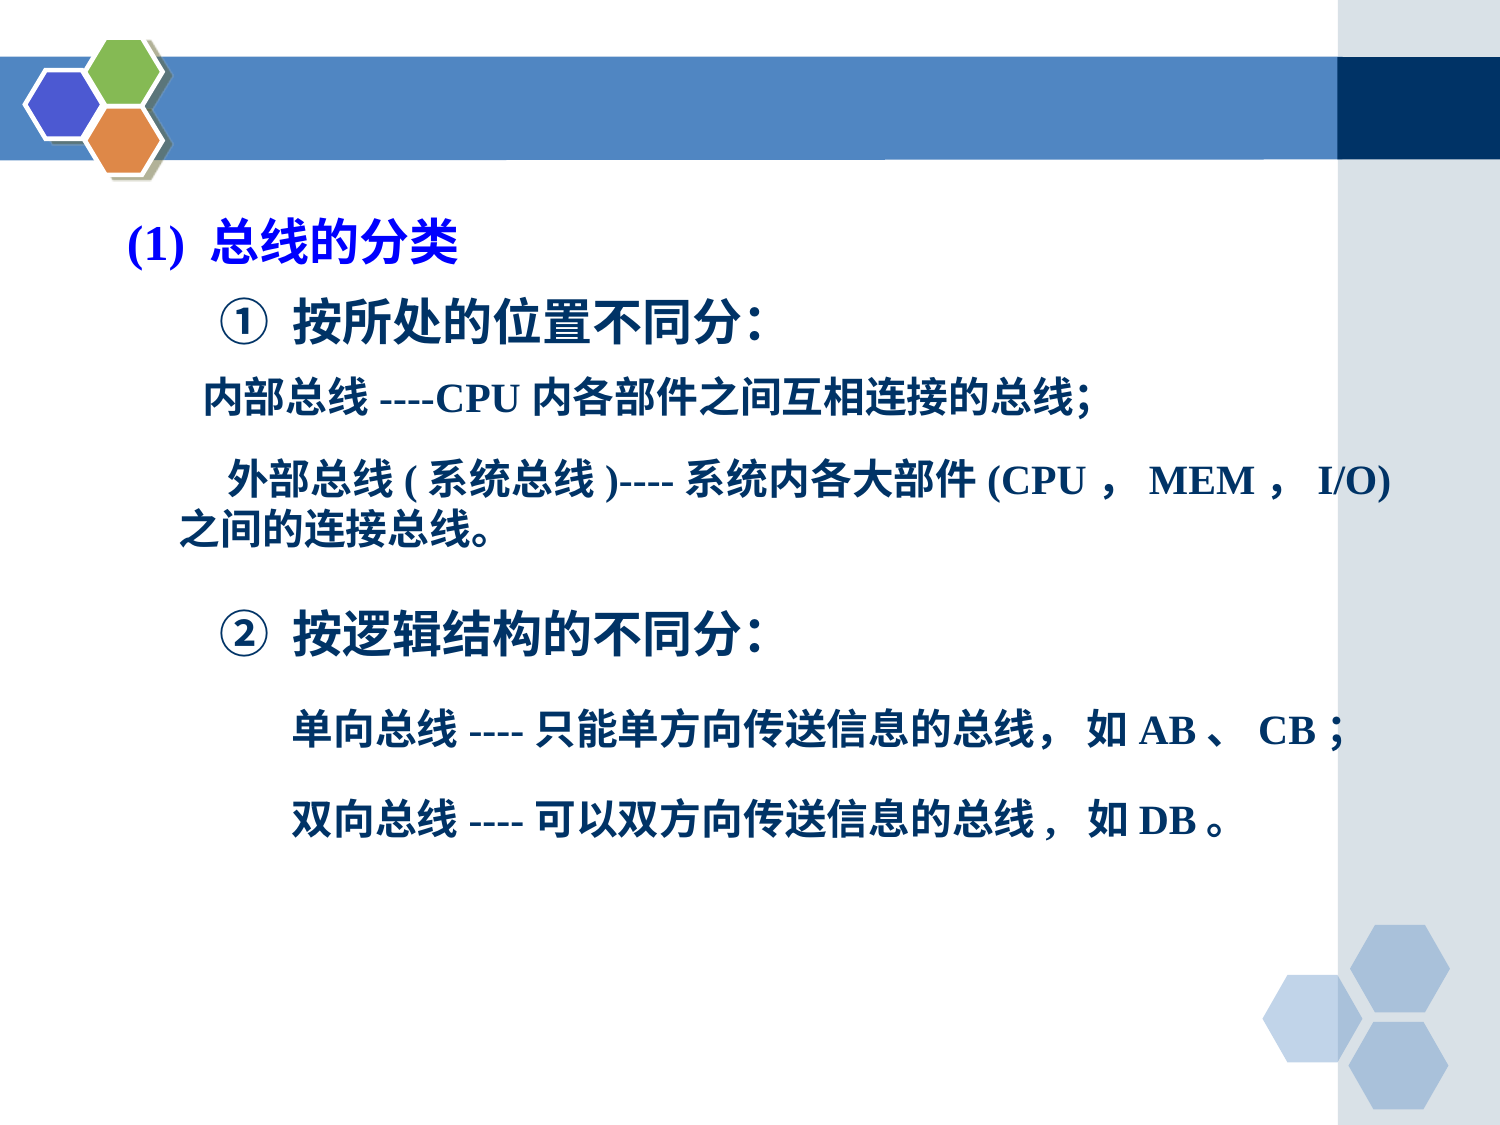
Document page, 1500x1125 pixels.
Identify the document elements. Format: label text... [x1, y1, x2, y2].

text_box 单向总线----只能单方向传送信息的总线， 如AB、CB； [276, 695, 1463, 761]
text_box 外部总线(系统总线)----系统内各大部件(CPU，MEM，I/O) 之间的连接总线。 [164, 445, 1460, 561]
text_box ① 按所处的位置不同分： [204, 282, 808, 358]
text_box ② 按逻辑结构的不同分： [204, 595, 808, 671]
text_box 内部总线----CPU内各部件之间互相连接的总线； [187, 363, 1414, 429]
text_box 双向总线----可以双方向传送信息的总线, 如DB。 [276, 783, 1500, 848]
text_box (1) 总线的分类 [76, 207, 904, 273]
